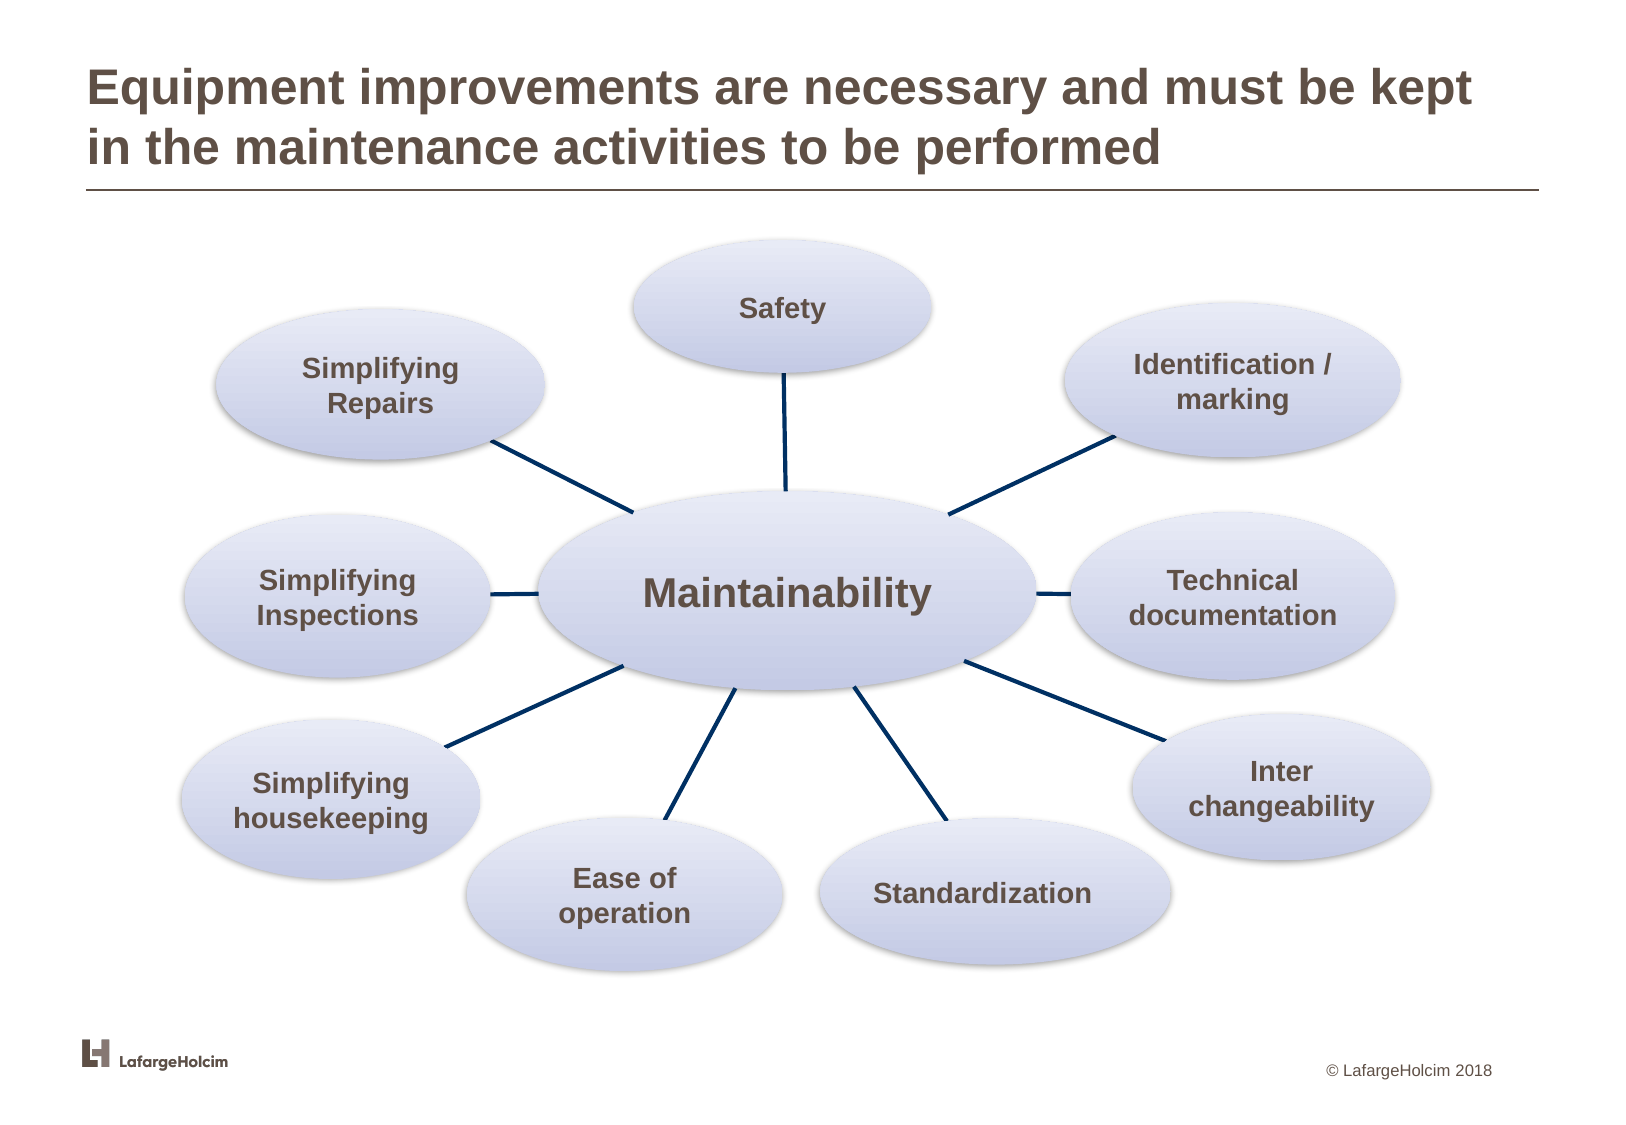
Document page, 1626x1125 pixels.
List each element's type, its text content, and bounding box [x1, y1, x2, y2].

picture [66, 1023, 243, 1083]
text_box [181, 239, 1431, 972]
title Equipment improvements are necessary and must be kept in the maintenance activities to be performed [86, 46, 1526, 176]
